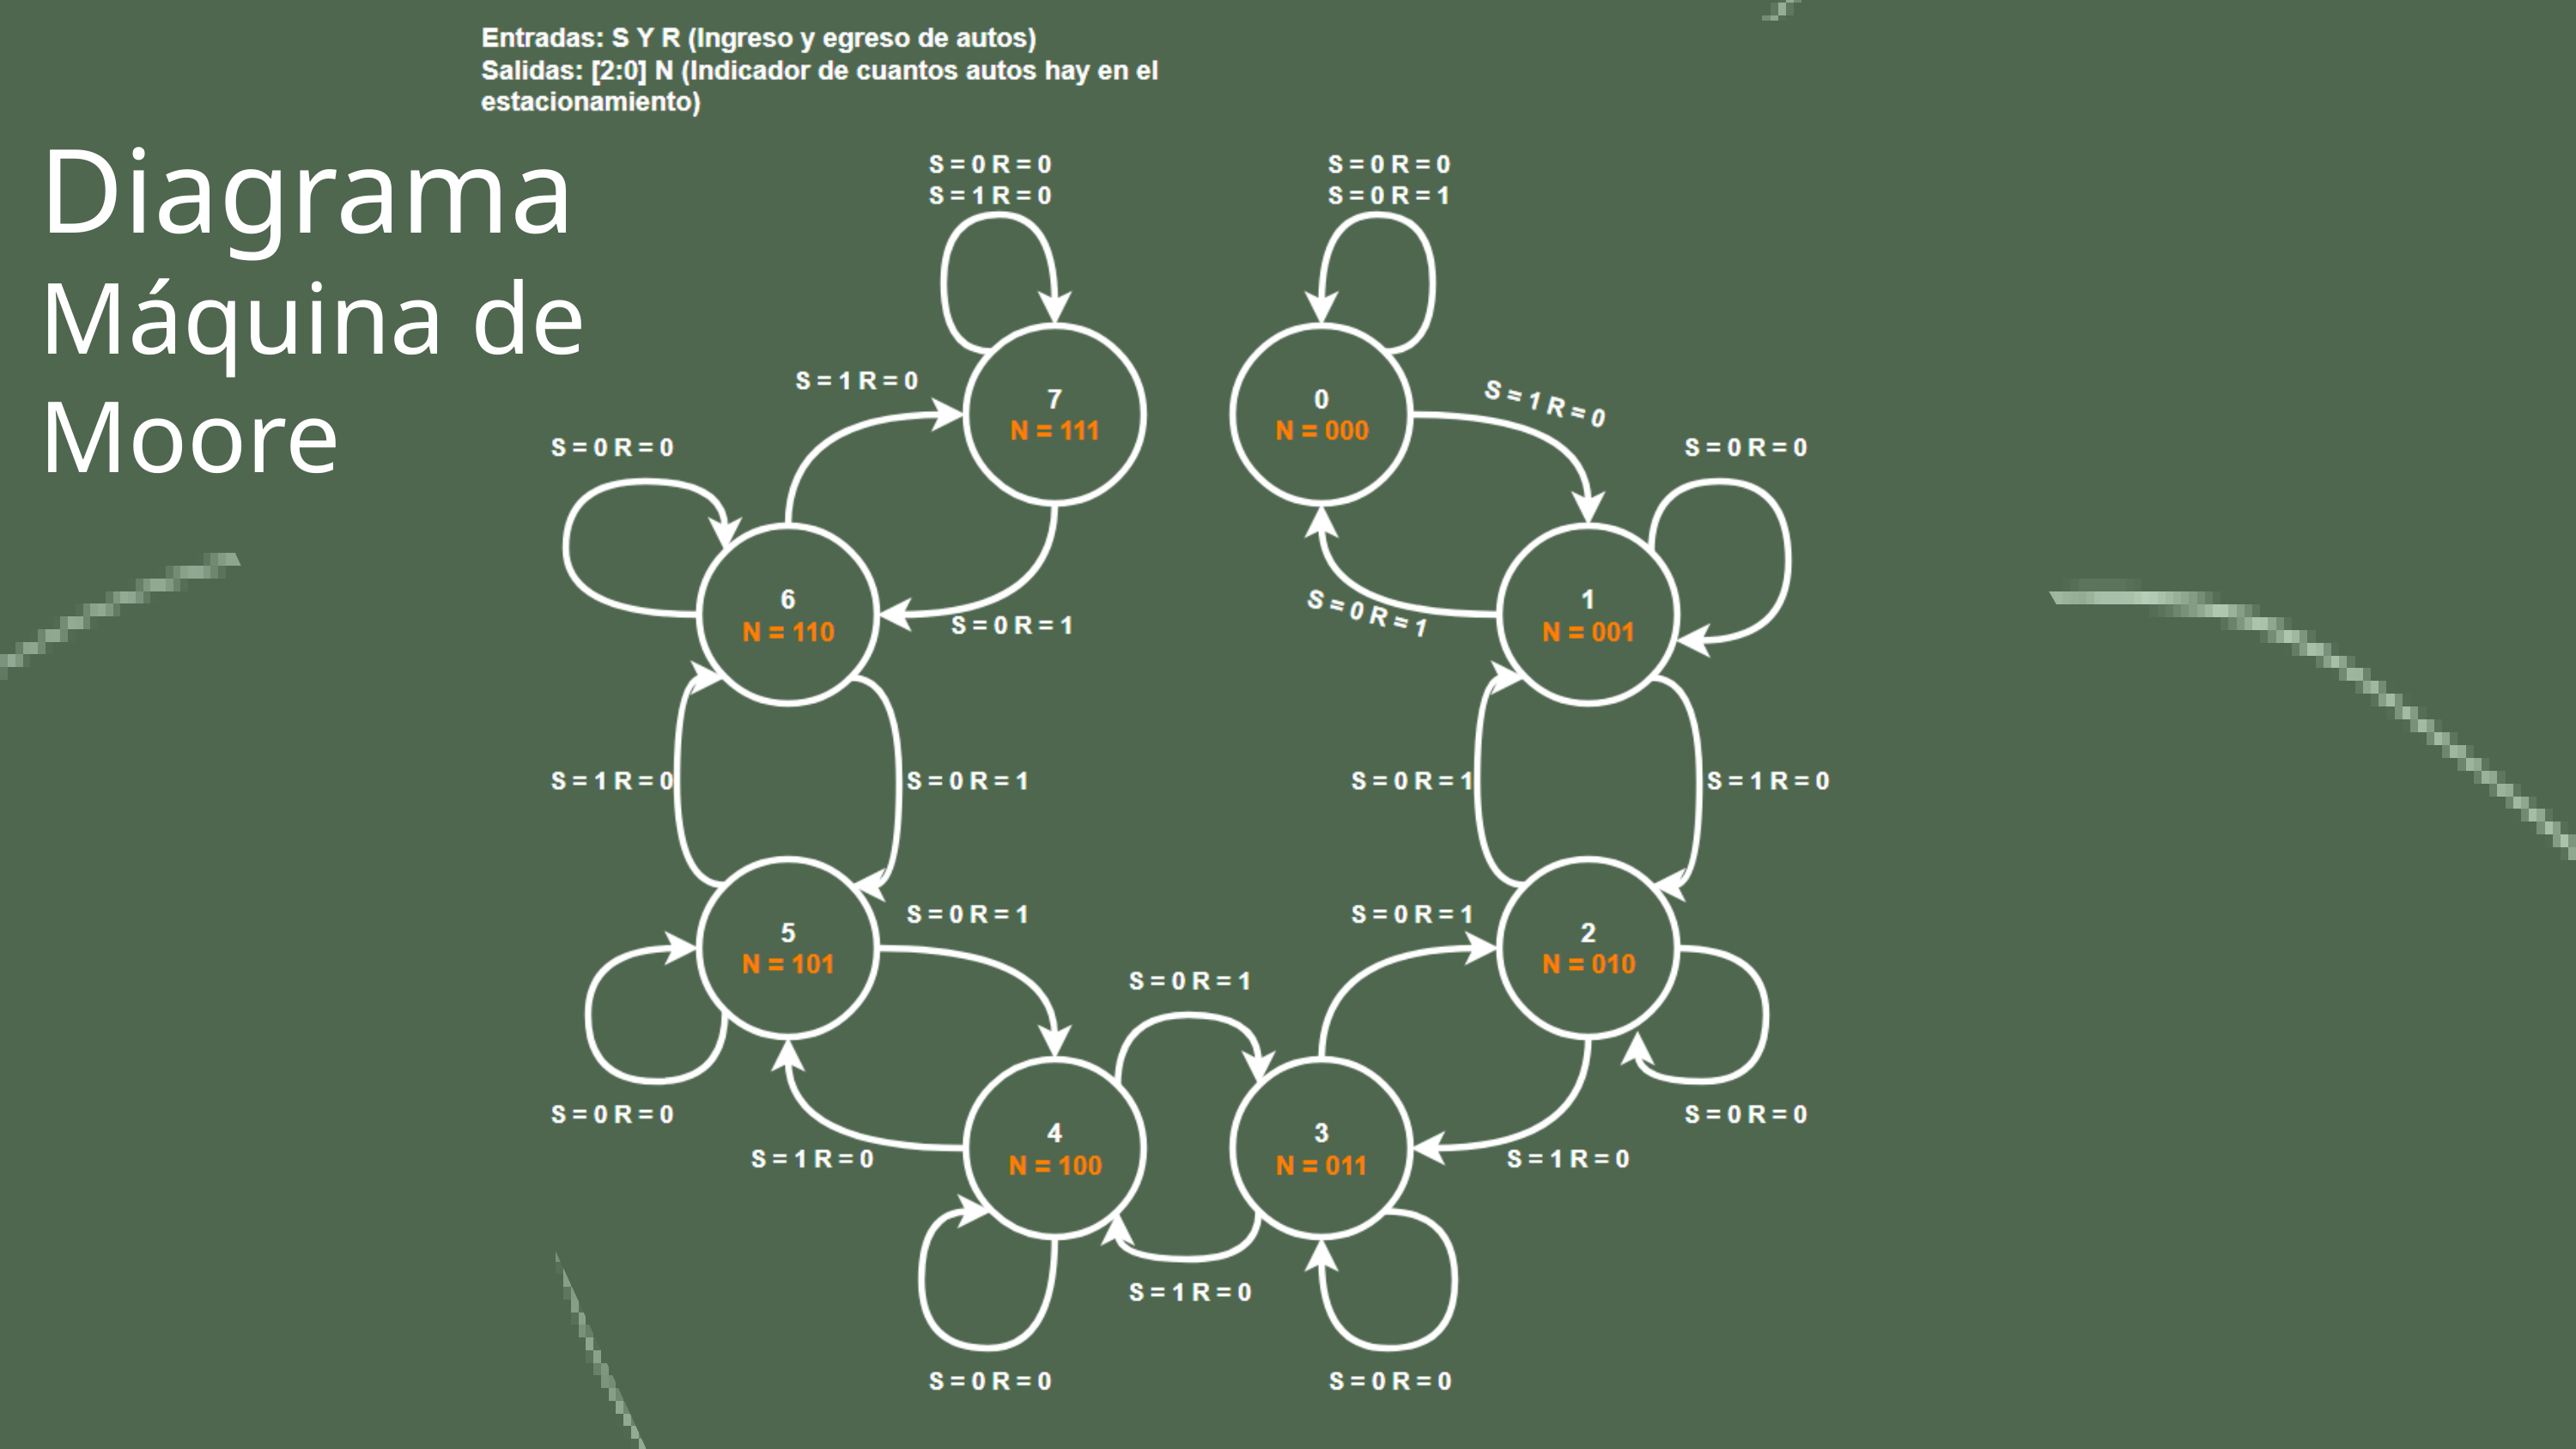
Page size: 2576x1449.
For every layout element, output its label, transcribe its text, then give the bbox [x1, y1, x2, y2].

text_box [1706, 0, 2576, 1092]
text_box [476, 21, 1876, 1414]
text_box [0, 503, 647, 1449]
text_box Diagrama Máquina de Moore [39, 116, 647, 493]
